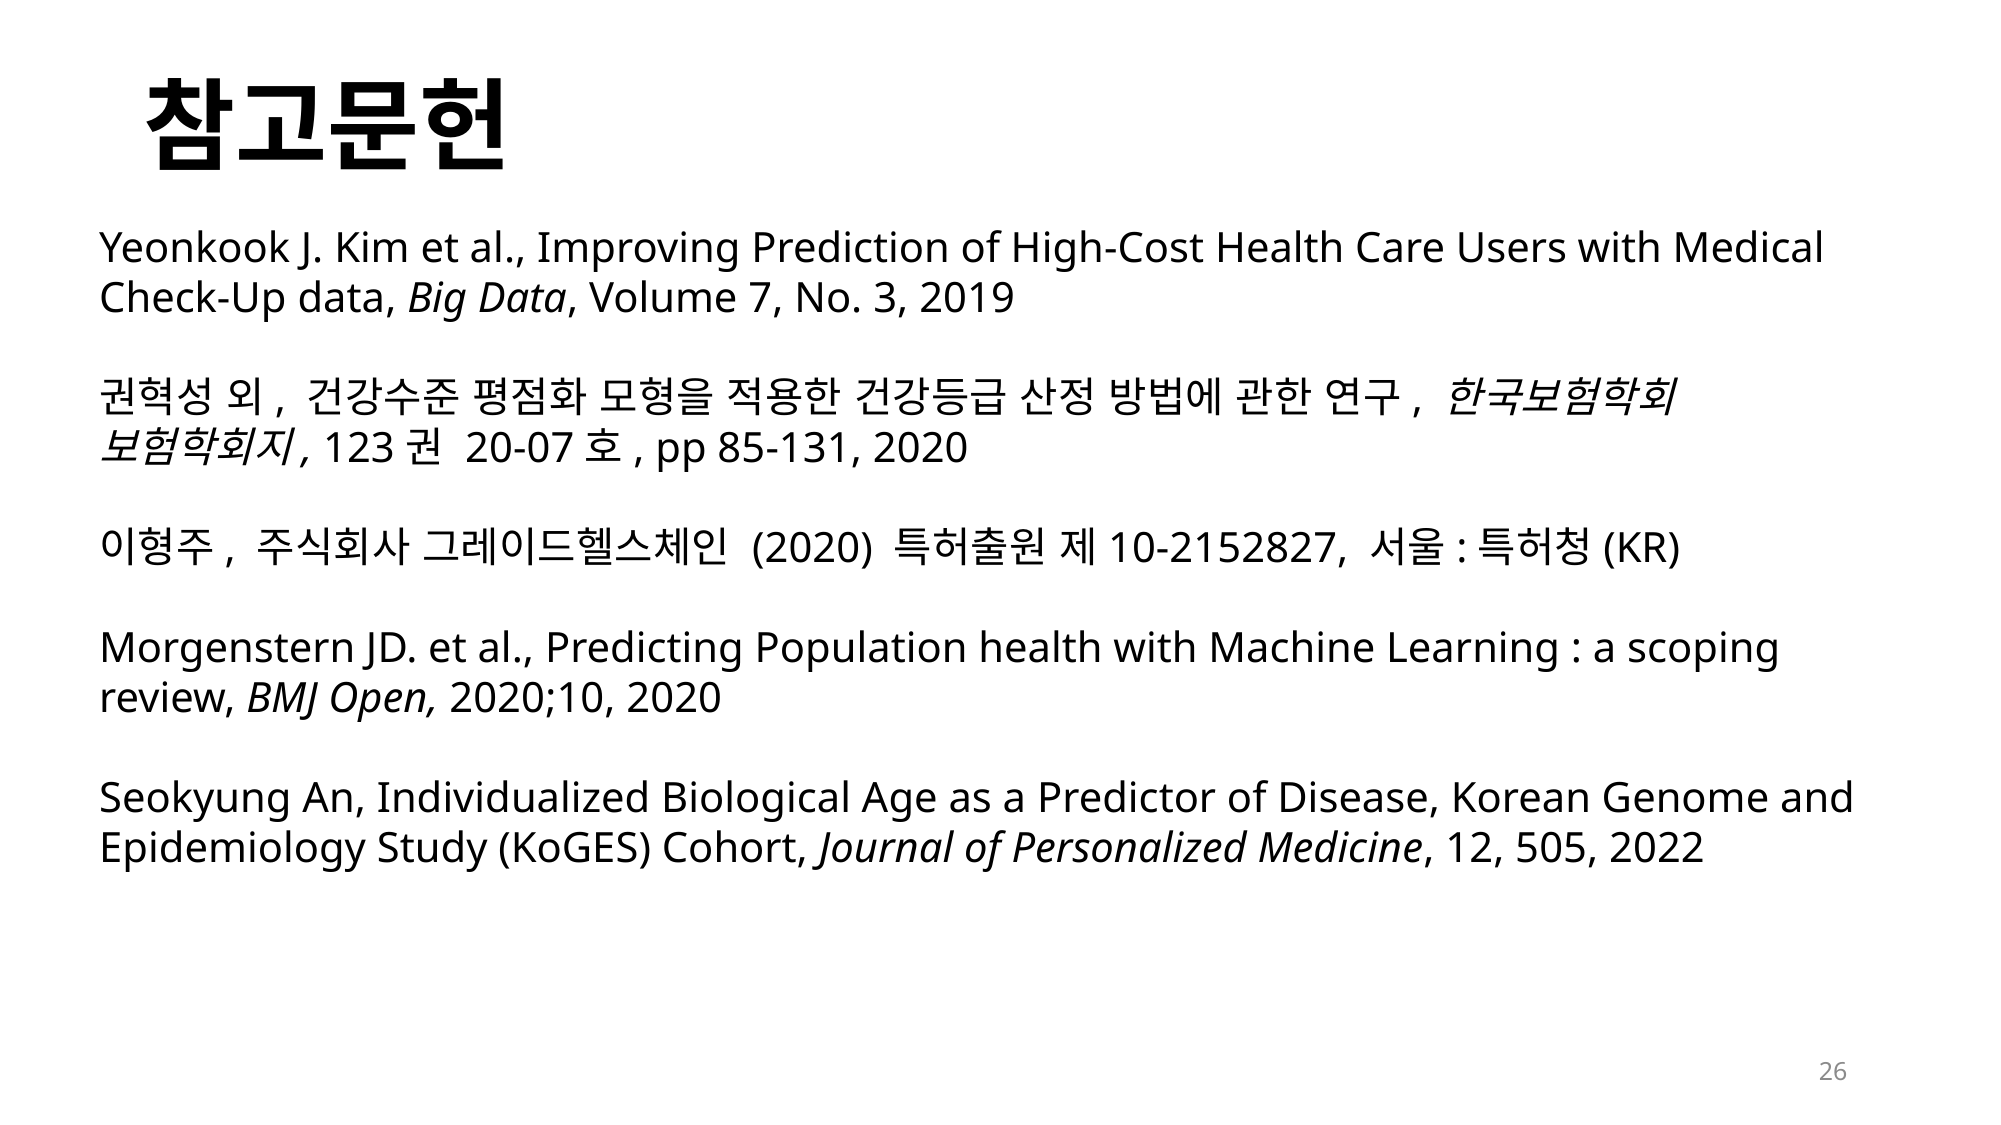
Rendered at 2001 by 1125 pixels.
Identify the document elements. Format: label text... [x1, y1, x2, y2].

slide_number 26 [1412, 1042, 1863, 1103]
text_box 참고문헌 [128, 55, 527, 190]
text_box Yeonkook J. Kim et al., Improving Prediction of High-Cost Health Care Users with Medical Check-Up data, Big Data, Volume 7, No. 3, 2019 권혁성 외, 건강수준 평점화 모형을 적용한 건강등급 산정 방법에 관한 연구, 한국보험학회 보험학회지, 123권 20-07호, pp 85-131, 2020 이형주, 주식회사 그레이드헬스체인 (2020) 특허출원 제10-2152827, 서울:특허청(KR) Morgenstern JD. et al., Predicting Population health with Machine Learning : a scoping review, BMJ Open, 2020;10, 2020 Seokyung An, Individualized Biological Age as a Predictor of Disease, Korean Genome and Epidemiology Study (KoGES) Cohort, Journal of Personalized Medicine, 12, 505, 2022 [84, 213, 1871, 879]
